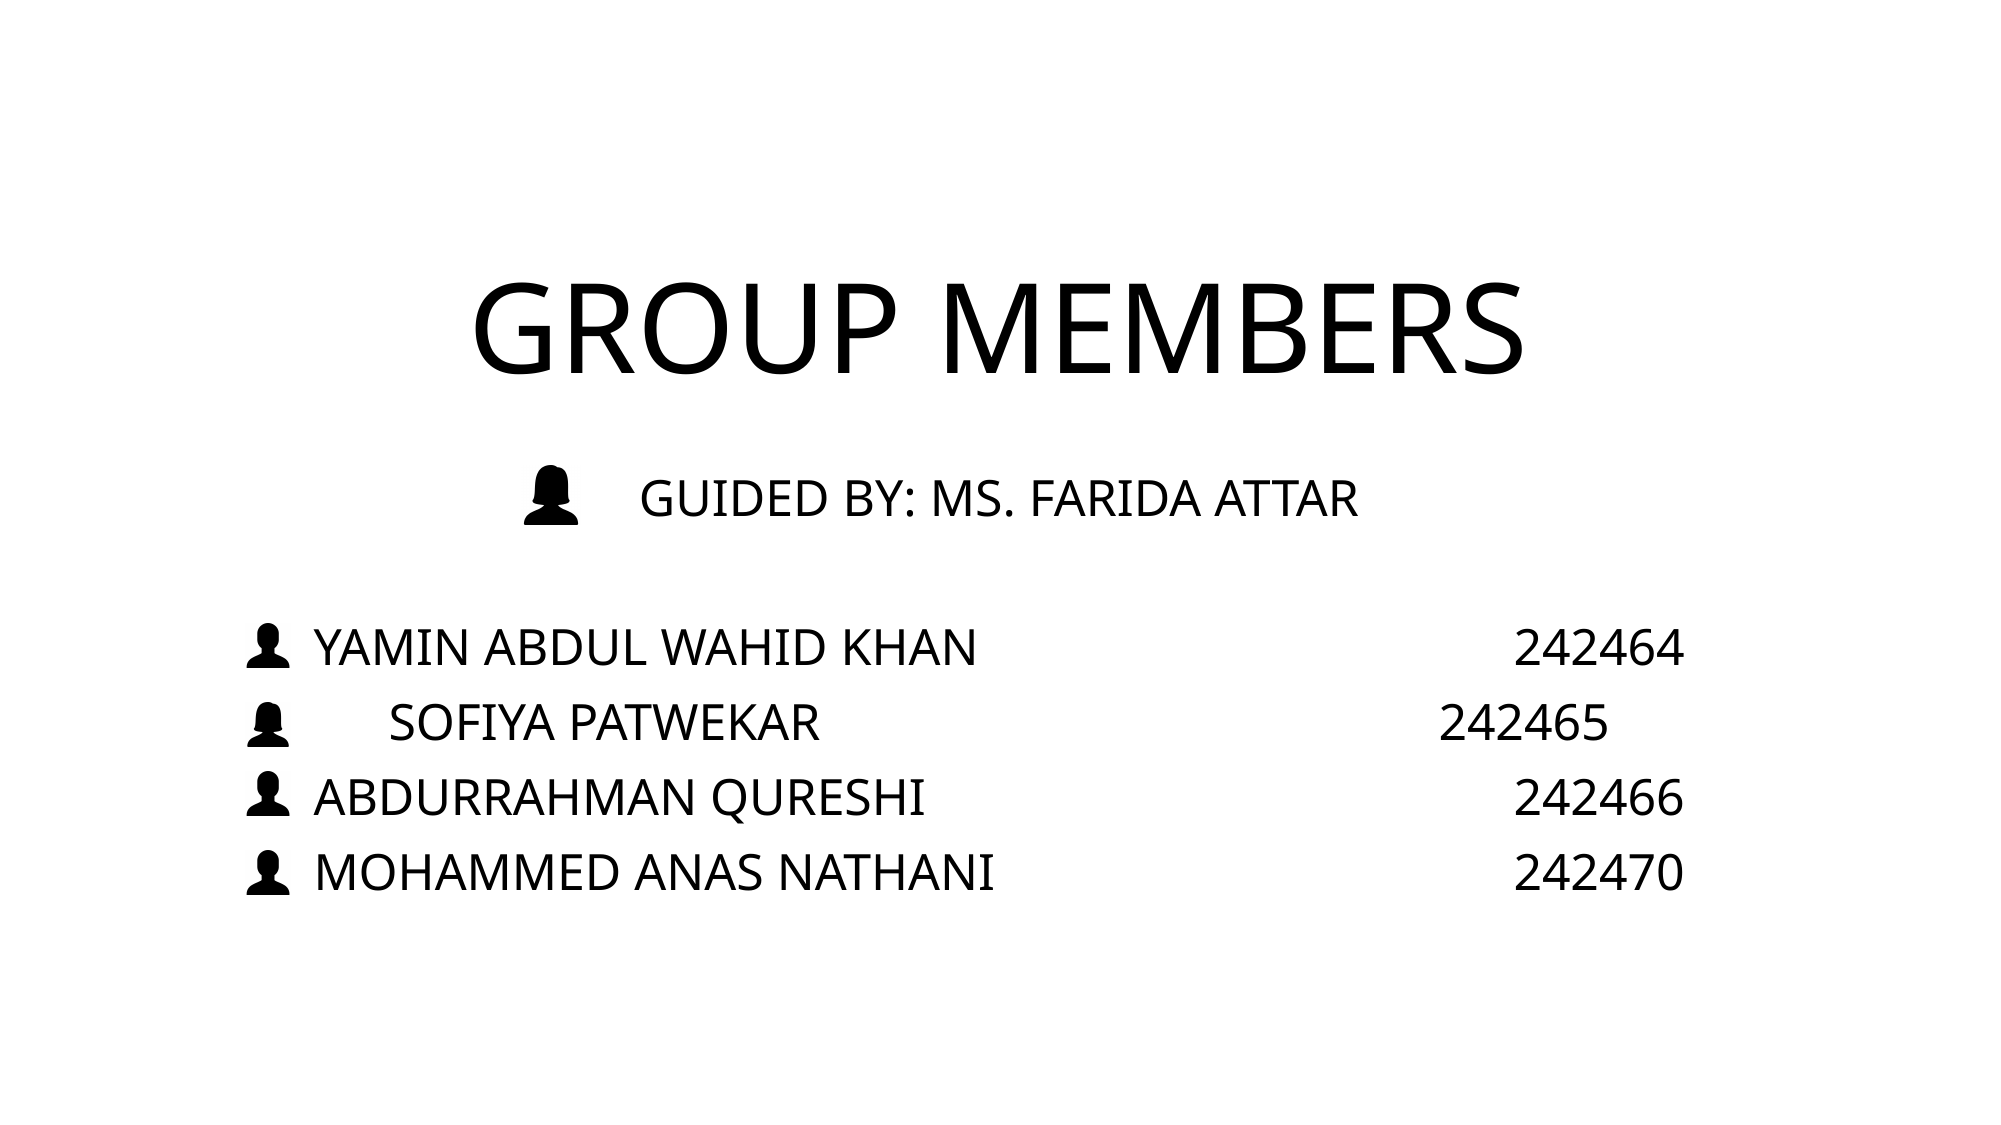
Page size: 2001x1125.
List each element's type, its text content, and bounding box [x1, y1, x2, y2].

picture [245, 771, 291, 816]
picture [245, 702, 291, 747]
list GUIDED BY: MS. FARIDA ATTAR YAMIN ABDUL WAHID KHAN 242464 SOFIYA PATWEKAR 242465 ABDURRAHMAN QURESHI 242466 MOHAMMED ANAS NATHANI 242470 [136, 465, 1862, 999]
picture [245, 850, 291, 896]
picture [245, 623, 291, 668]
title GROUP MEMBERS [136, 190, 1862, 409]
picture [521, 465, 581, 525]
